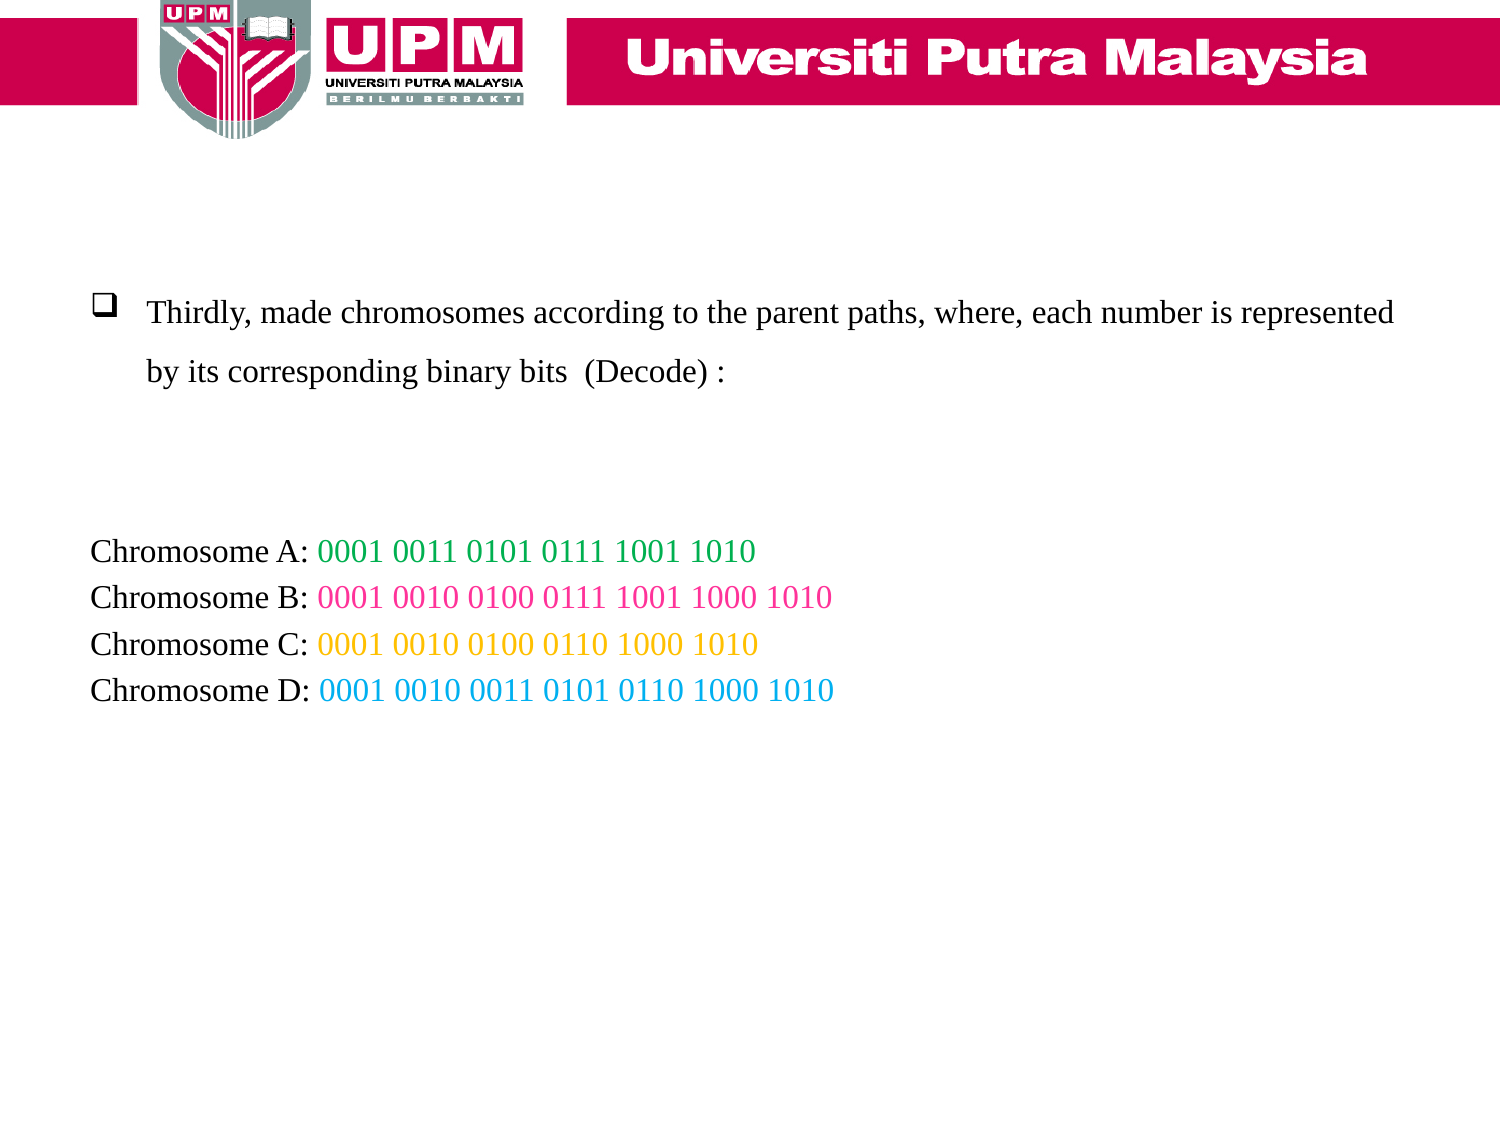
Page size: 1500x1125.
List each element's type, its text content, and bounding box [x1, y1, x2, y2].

list Thirdly, made chromosomes according to the parent paths, where, each number is represented by its corresponding binary bits (Decode) : Chromosome A: 0001 0011 0101 0111 1001 1010 Chromosome B: 0001 0010 0100 0111 1001 1000 1010 Chromosome C: 0001 0010 0100 0110 1000 1010 Chromosome D: 0001 0010 0011 0101 0110 1000 1010 [75, 262, 1425, 1005]
picture [0, 0, 1500, 139]
